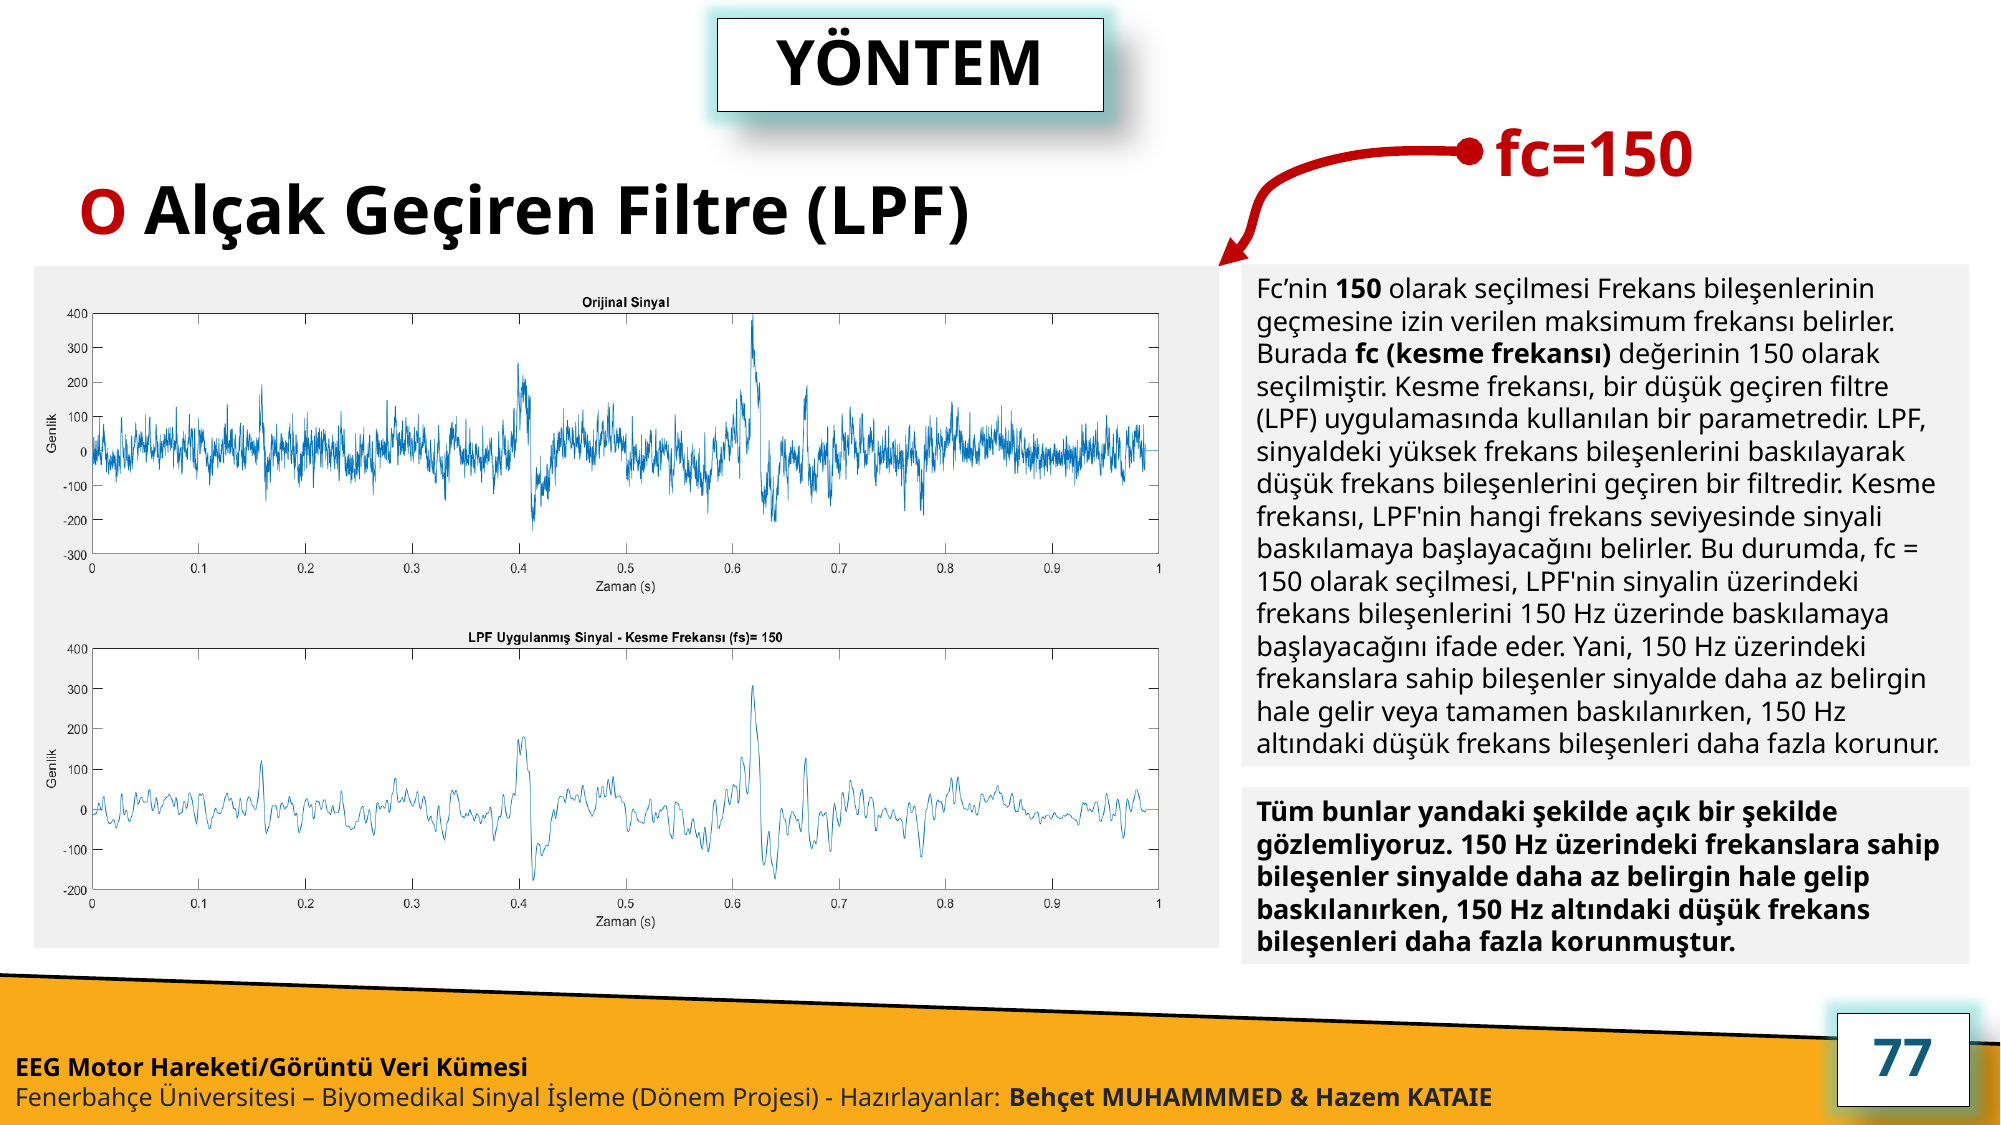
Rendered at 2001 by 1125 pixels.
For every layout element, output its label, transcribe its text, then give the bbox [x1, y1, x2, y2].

text_box fc=150 [1469, 106, 1721, 197]
text_box O Alçak Geçiren Filtre (LPF) [34, 160, 1015, 266]
text_box [1218, 145, 1476, 267]
picture [34, 266, 1219, 948]
text_box Fc’nin 150 olarak seçilmesi Frekans bileşenlerinin geçmesine izin verilen maksimum frekansı belirler. Burada fc (kesme frekansı) değerinin 150 olarak seçilmiştir. Kesme frekansı, bir düşük geçiren filtre (LPF) uygulamasında kullanılan bir parametredir. LPF, sinyaldeki yüksek frekans bileşenlerini baskılayarak düşük frekans bileşenlerini geçiren bir filtredir. Kesme frekansı, LPF'nin hangi frekans seviyesinde sinyali baskılamaya başlayacağını belirler. Bu durumda, fc = 150 olarak seçilmesi, LPF'nin sinyalin üzerindeki frekans bileşenlerini 150 Hz üzerinde baskılamaya başlayacağını ifade eder. Yani, 150 Hz üzerindeki frekanslara sahip bileşenler sinyalde daha az belirgin hale gelir veya tamamen baskılanırken, 150 Hz altındaki düşük frekans bileşenleri daha fazla korunur. [1241, 264, 1970, 767]
text_box Tüm bunlar yandaki şekilde açık bir şekilde gözlemliyoruz. 150 Hz üzerindeki frekanslara sahip bileşenler sinyalde daha az belirgin hale gelip baskılanırken, 150 Hz altındaki düşük frekans bileşenleri daha fazla korunmuştur. [1241, 787, 1970, 965]
footer EEG Motor Hareketi/Görüntü Veri Kümesi Fenerbahçe Üniversitesi – Biyomedikal Sinyal İşleme (Dönem Projesi) - Hazırlayanlar: Behçet MUHAMMMED & Hazem KATAIE [0, 1044, 1523, 1118]
text_box yöntem [717, 18, 1104, 112]
text_box 77 [1837, 1013, 1970, 1107]
